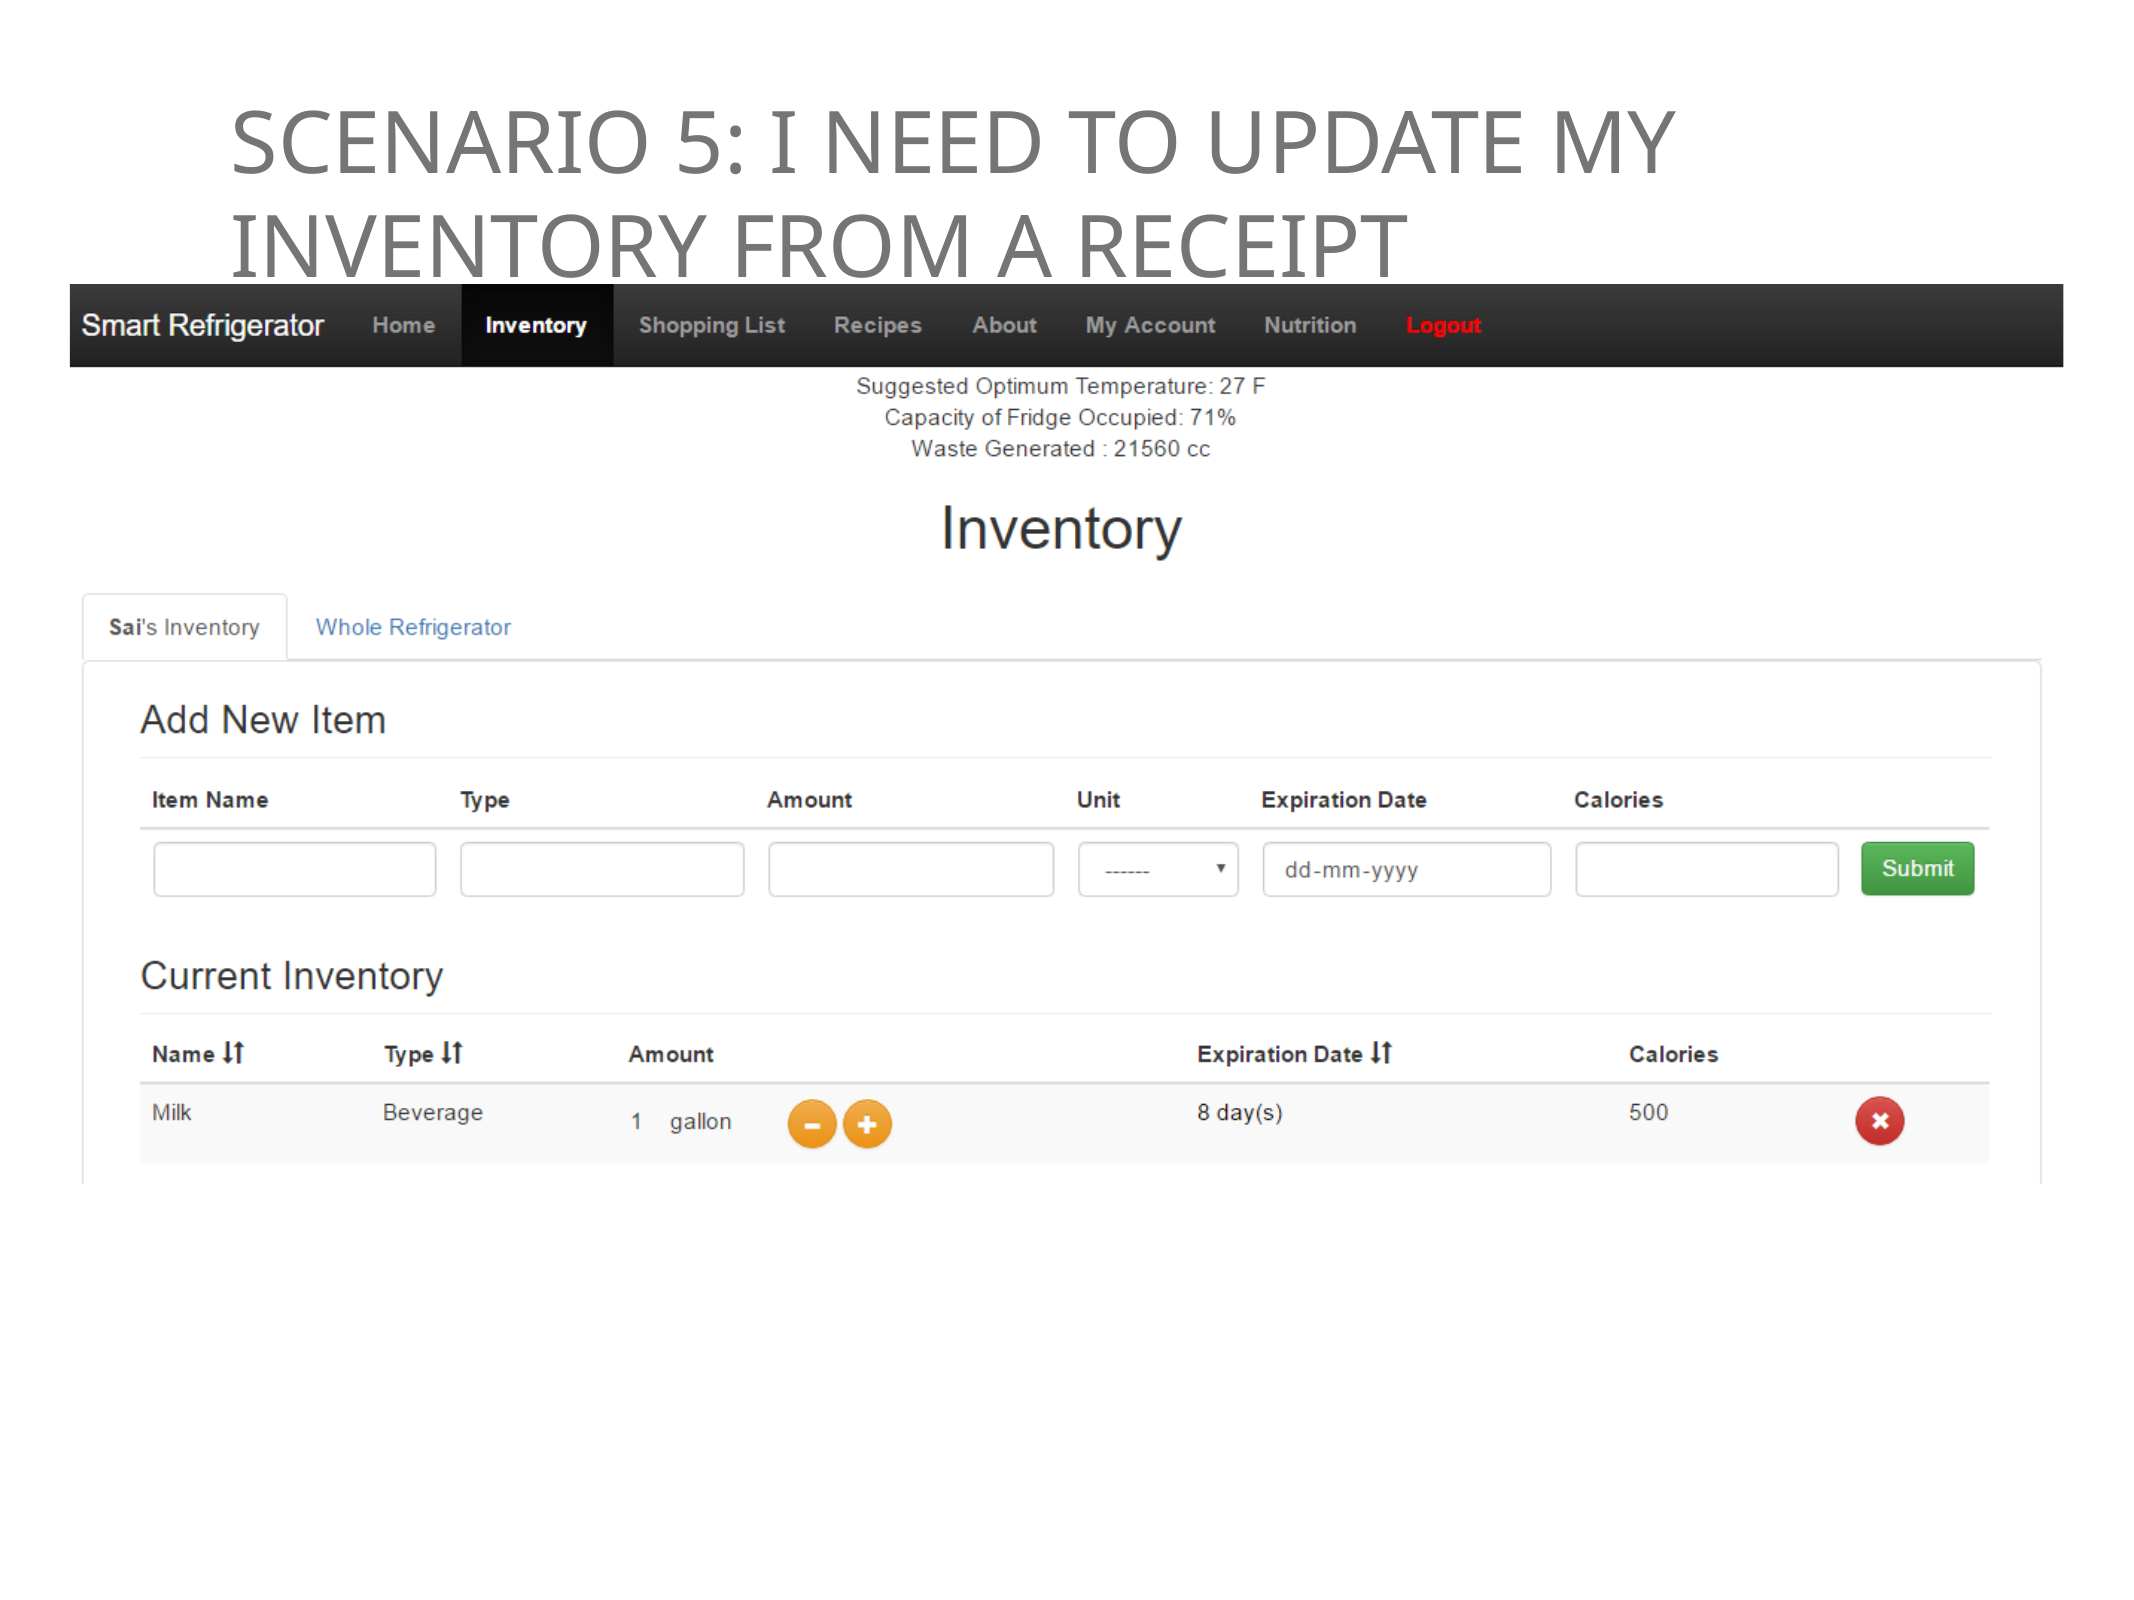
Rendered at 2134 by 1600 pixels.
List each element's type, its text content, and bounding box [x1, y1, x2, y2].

title Scenario 5: I need to update my inventory from a receipt [224, 81, 1924, 261]
picture [69, 284, 2064, 1184]
